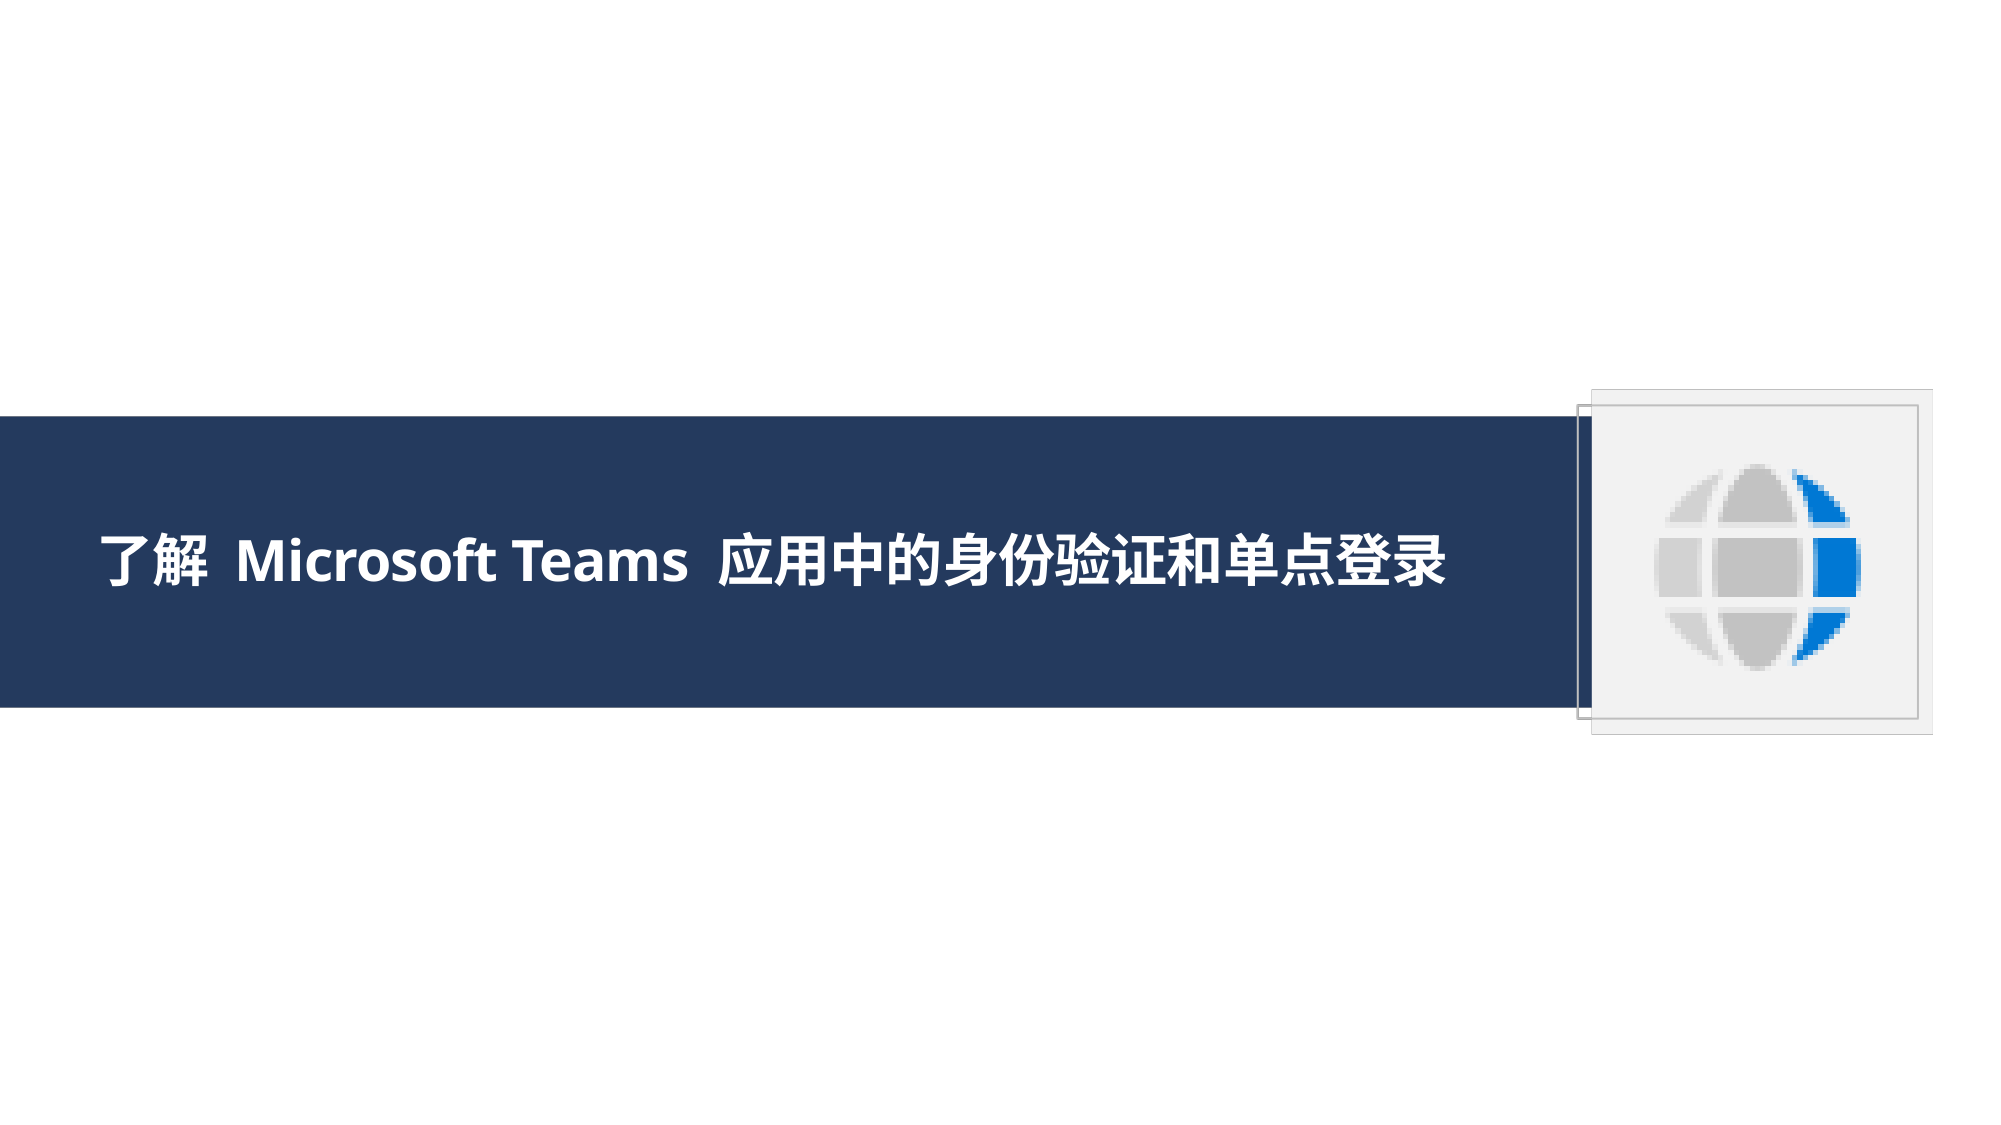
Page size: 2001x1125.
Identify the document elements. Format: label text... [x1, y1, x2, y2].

picture [0, 0, 2001, 1125]
title 了解 Microsoft Teams 应用中的身份验证和单点登录 [96, 531, 1549, 594]
